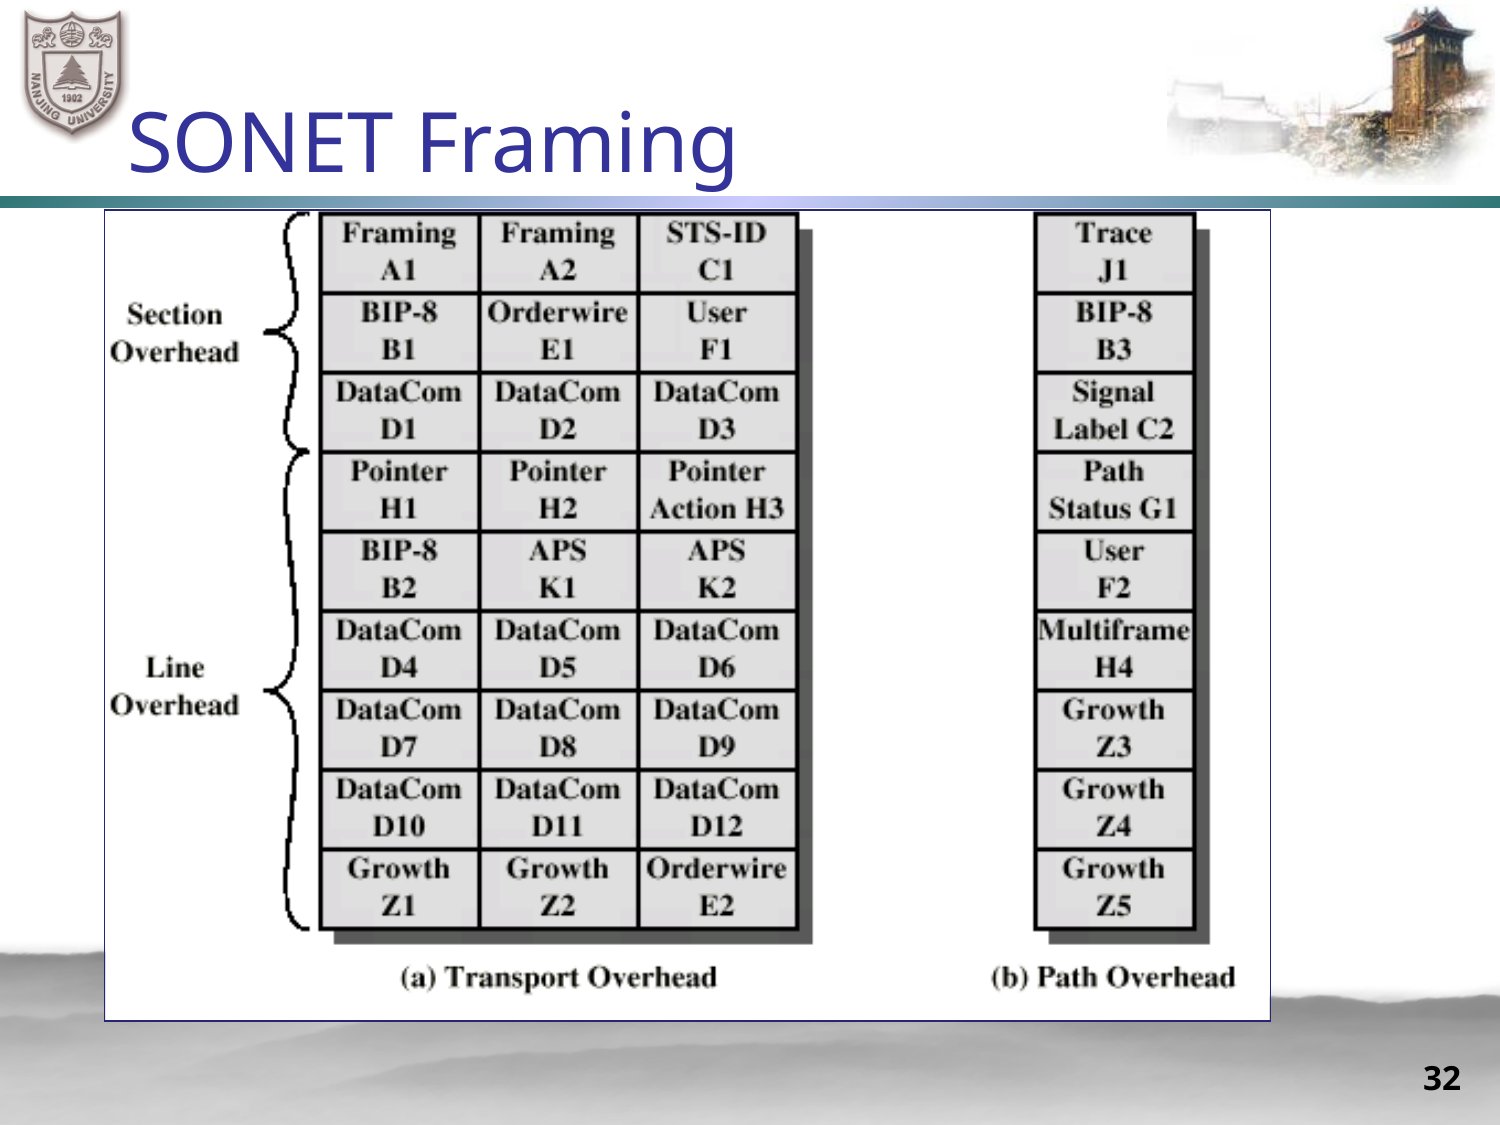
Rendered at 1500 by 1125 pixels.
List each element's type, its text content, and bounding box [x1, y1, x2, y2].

picture [105, 210, 1270, 1021]
picture [0, 0, 144, 144]
slide_number 32 [1163, 1034, 1477, 1111]
picture [0, 928, 1500, 1125]
title SONET Framing [111, 54, 1500, 197]
picture [1167, 4, 1495, 54]
